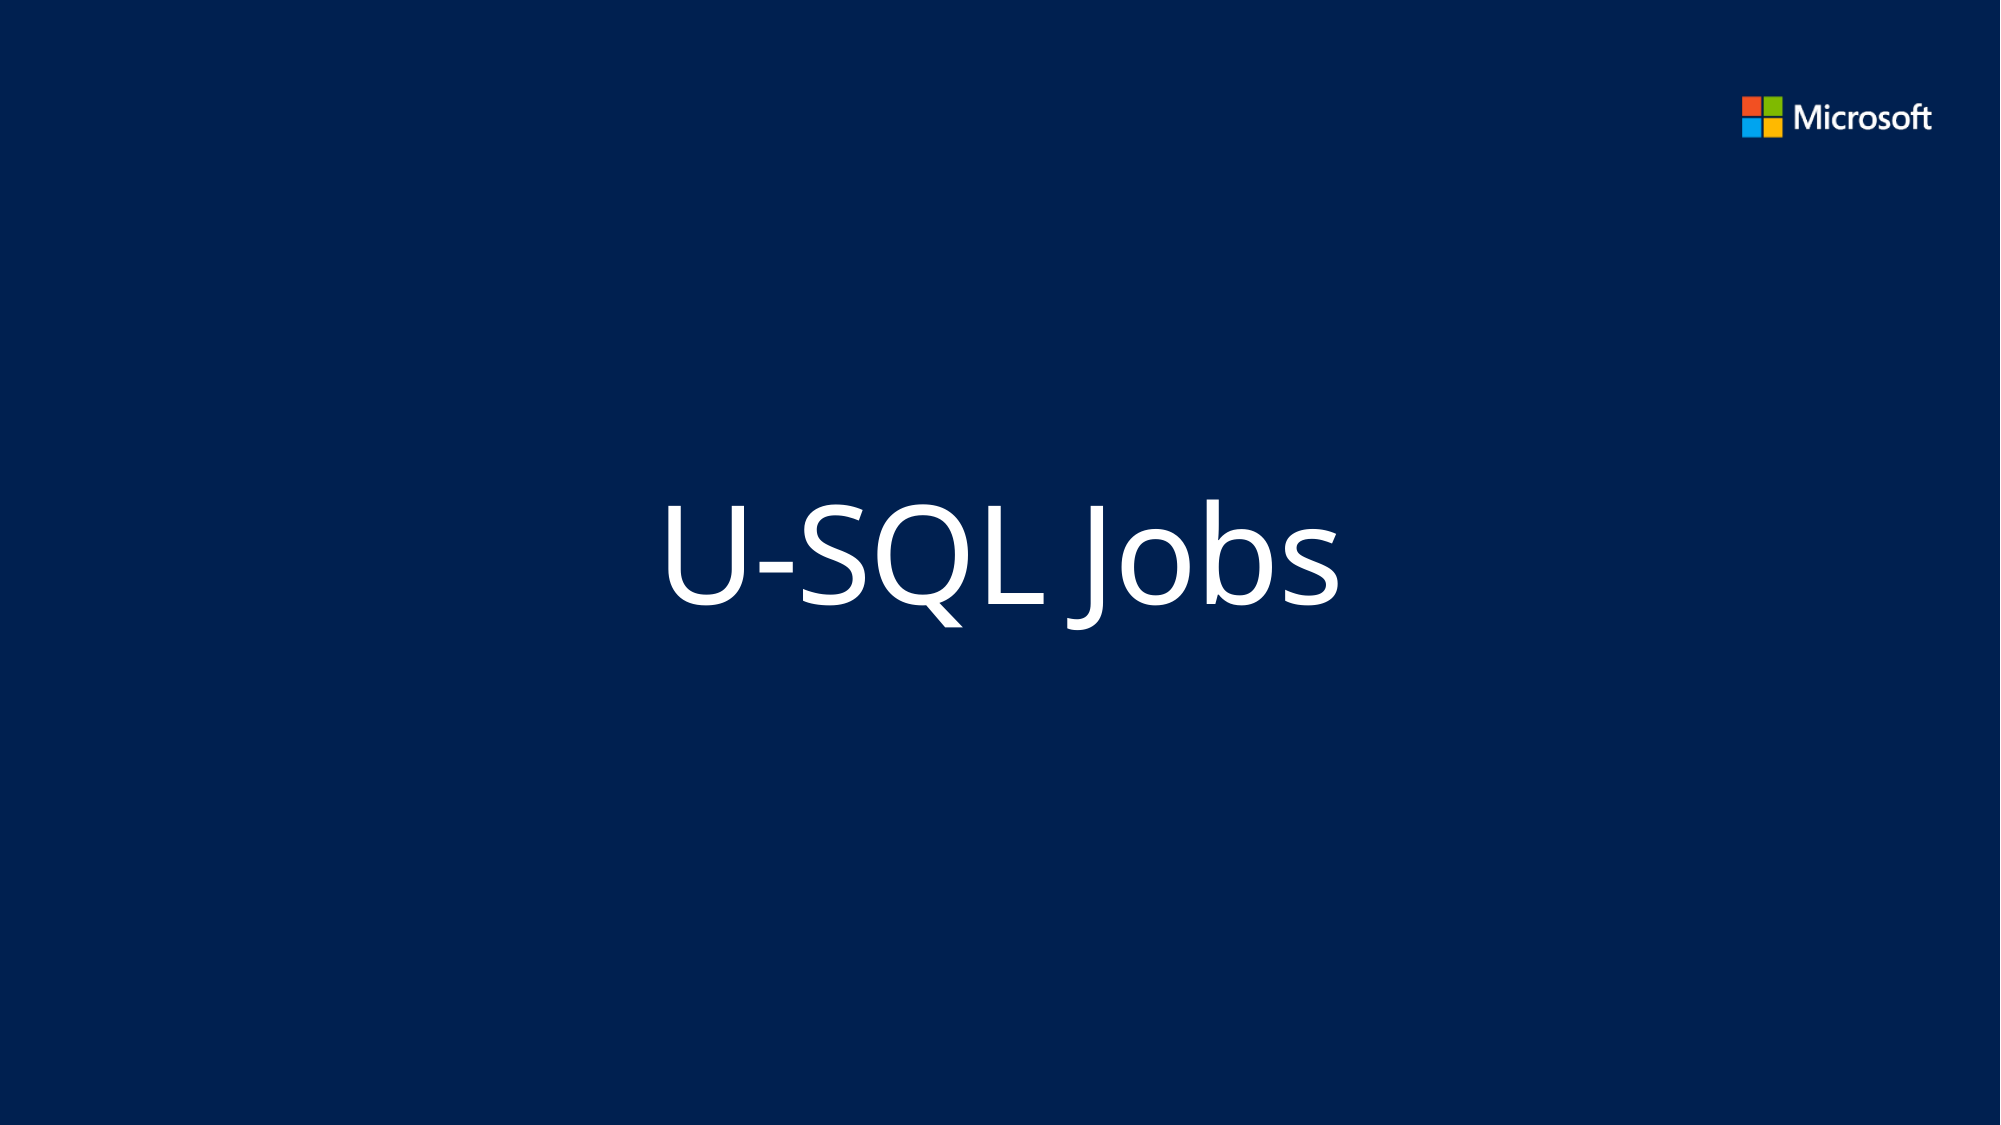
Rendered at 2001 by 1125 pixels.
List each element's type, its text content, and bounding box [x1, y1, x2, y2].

picture [1738, 95, 1934, 140]
title U-SQL Jobs [44, 470, 1956, 655]
